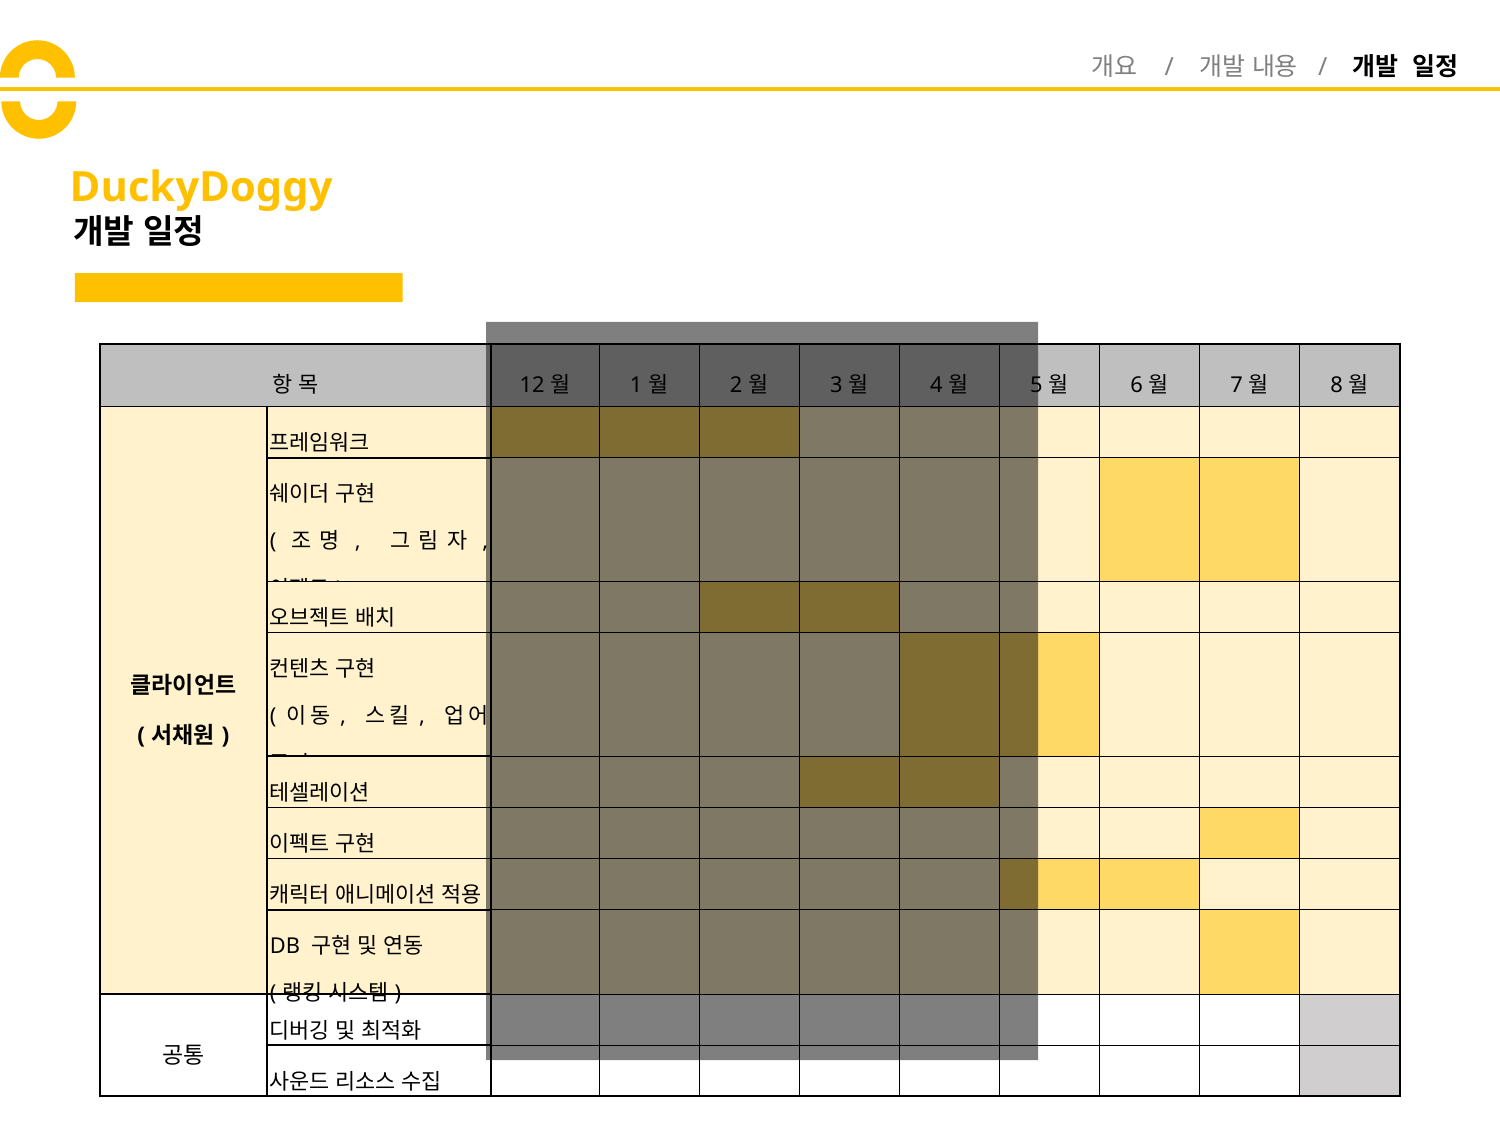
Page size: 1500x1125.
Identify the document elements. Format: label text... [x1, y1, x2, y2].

table_cell [1100, 995, 1199, 1045]
table_cell [492, 1061, 599, 1095]
table_cell [1100, 458, 1199, 581]
table_cell [1200, 808, 1299, 858]
table_cell [1039, 757, 1099, 807]
table_cell 공통 [101, 995, 266, 1095]
title DuckyDoggy [54, 166, 632, 210]
table_cell [1300, 995, 1399, 1045]
table_cell [1000, 1046, 1099, 1095]
table_cell [1300, 859, 1399, 909]
table_cell 오브젝트 배치 [268, 582, 486, 632]
text_box 개발 일정 [58, 202, 487, 258]
table_cell [1039, 910, 1099, 994]
table_cell [1100, 757, 1199, 807]
table_cell 클라이언트 (서채원) [101, 407, 266, 993]
table_cell [700, 1061, 799, 1095]
table_cell 캐릭터 애니메이션 적용 [268, 859, 486, 909]
table_header 6월 [1100, 345, 1199, 406]
table_cell 디버깅 및 최적화 [268, 995, 486, 1044]
table_cell [1300, 633, 1399, 756]
table_cell [1300, 910, 1399, 994]
table_cell [1200, 458, 1299, 581]
table_cell [1200, 910, 1299, 994]
table_cell [1039, 859, 1099, 909]
table_cell [1100, 582, 1199, 632]
table_cell [800, 1061, 899, 1095]
table_cell 프레임워크 [268, 407, 486, 457]
table_cell [1300, 1046, 1399, 1095]
table_cell [1200, 995, 1299, 1045]
table_cell [1300, 458, 1399, 581]
table_cell [1100, 407, 1199, 457]
table_cell [1039, 407, 1099, 457]
table_header 7월 [1200, 345, 1299, 406]
table_cell [1200, 1046, 1299, 1095]
table_header 항 목 [101, 345, 486, 406]
table_cell [1300, 582, 1399, 632]
table_header 8월 [1300, 345, 1399, 406]
table_cell [1200, 757, 1299, 807]
text_box 개요 / 개발 내용 / 개발 일정 [789, 43, 1474, 88]
table_cell [1100, 633, 1199, 756]
table_cell 쉐이더 구현 (조명, 그림자, 이펙트) [268, 459, 486, 581]
table_cell [1200, 633, 1299, 756]
table_cell [1100, 859, 1199, 909]
text_box [74, 272, 404, 303]
table_cell 이펙트 구현 [268, 808, 486, 858]
table_cell [1200, 582, 1299, 632]
table_cell [900, 1061, 999, 1095]
table_header 5월 [1039, 345, 1099, 406]
table_cell [1039, 582, 1099, 632]
table_cell [1039, 808, 1099, 858]
table_cell [1200, 859, 1299, 909]
table_cell [1039, 995, 1099, 1045]
table_cell [1039, 633, 1099, 756]
table_cell [1100, 910, 1199, 994]
table_cell [1100, 1046, 1199, 1095]
slide_number 12 [1059, 1097, 1397, 1103]
table_cell [1100, 808, 1199, 858]
table_cell [1039, 458, 1099, 581]
table_cell [600, 1061, 699, 1095]
text_box [0, 100, 78, 140]
table_cell 컨텐츠 구현 (이동, 스킬, 업어 주기) [268, 633, 486, 755]
table_cell 사운드 리소스 수집 [268, 1046, 490, 1095]
text_box [0, 39, 76, 79]
table_cell [1200, 407, 1299, 457]
table_cell [1300, 757, 1399, 807]
table_cell [1300, 808, 1399, 858]
table_cell DB 구현 및 연동 (랭킹 시스템) [268, 911, 486, 993]
text_box [486, 321, 1039, 1061]
table_cell [1300, 407, 1399, 457]
table_cell 테셀레이션 [268, 757, 486, 807]
